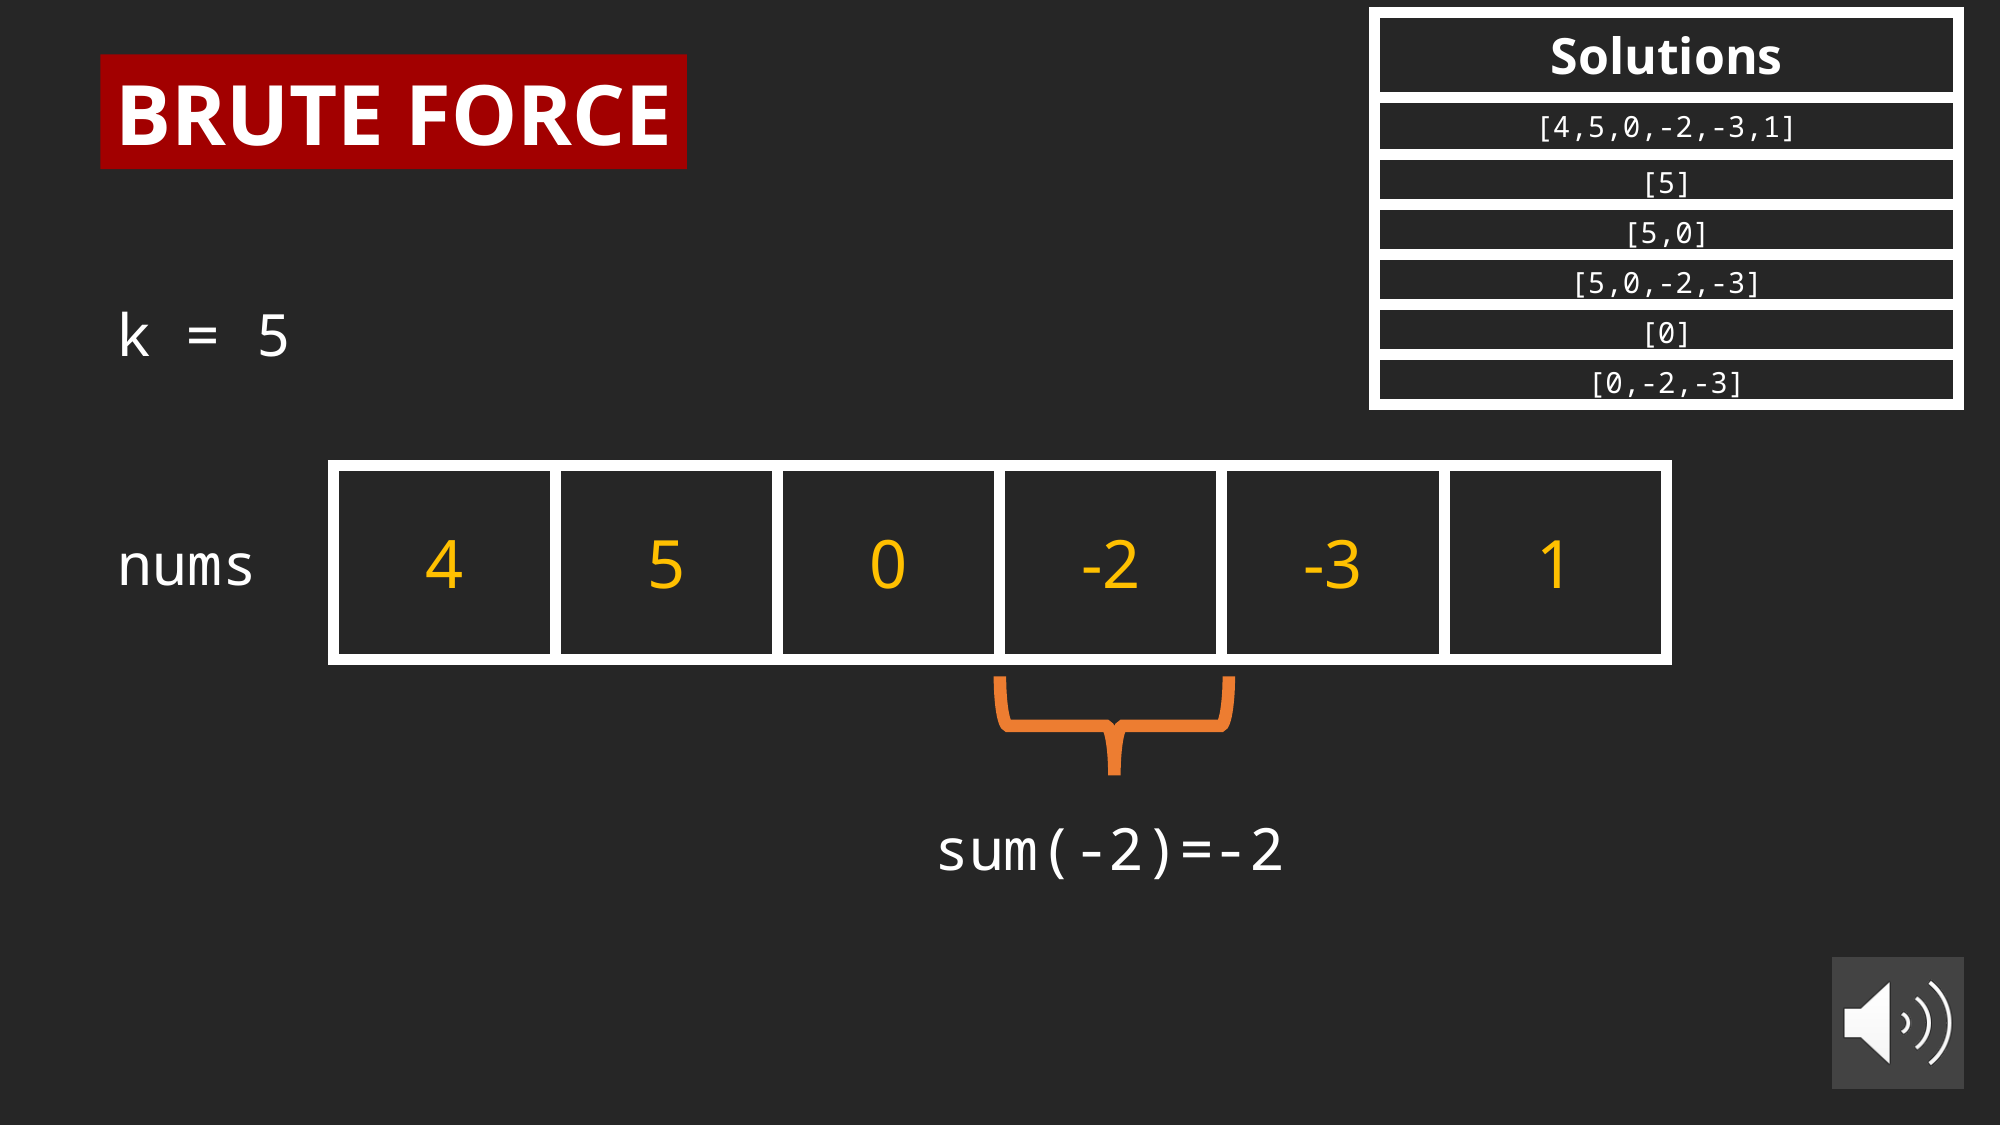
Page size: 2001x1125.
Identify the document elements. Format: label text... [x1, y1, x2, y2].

table_header -2 [1005, 471, 1216, 654]
text_box nums [102, 519, 273, 605]
table_header 4 [339, 471, 550, 654]
table_cell [5,0,-2,-3] [1380, 260, 1953, 299]
table_cell [5,0] [1380, 210, 1953, 249]
table_header Solutions [1380, 18, 1953, 92]
table_header -3 [1227, 471, 1439, 654]
text_box sum(-2)=-2 [917, 804, 1301, 890]
table_cell [0,-2,-3] [1380, 360, 1953, 399]
table_cell [4,5,0,-2,-3,1] [1380, 103, 1953, 149]
text_box k = 5 [101, 290, 306, 376]
table_header 0 [783, 471, 994, 654]
table_header 5 [561, 471, 772, 654]
text_box [999, 676, 1230, 776]
text_box BRUTE FORCE [100, 54, 687, 170]
picture [1831, 956, 1965, 1090]
table_header 1 [1450, 471, 1661, 654]
table_cell [5] [1380, 160, 1953, 199]
table_cell [0] [1380, 310, 1953, 349]
